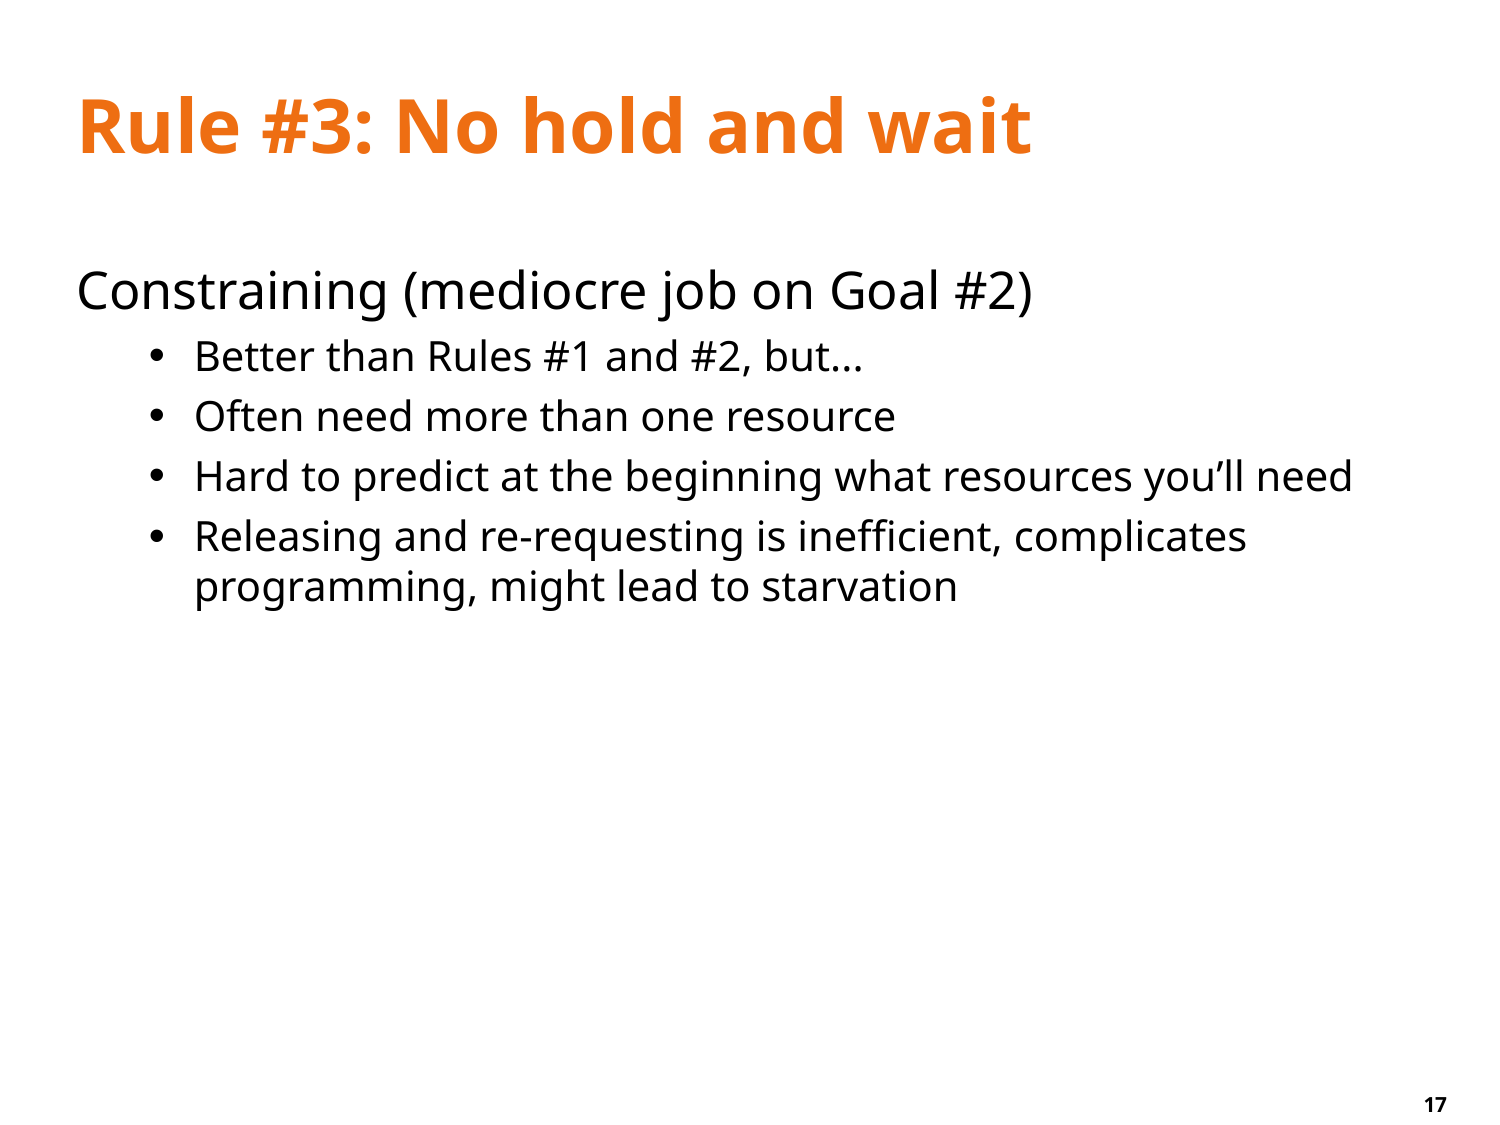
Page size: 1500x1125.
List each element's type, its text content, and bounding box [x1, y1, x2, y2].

title Rule #3: No hold and wait [61, 60, 1438, 187]
list Constraining (mediocre job on Goal #2) Better than Rules #1 and #2, but... Often need more than one resource Hard to predict at the beginning what resources you’ll need Releasing and re-requesting is inefficient, complicates programming, might lead to starvation [61, 249, 1438, 1063]
